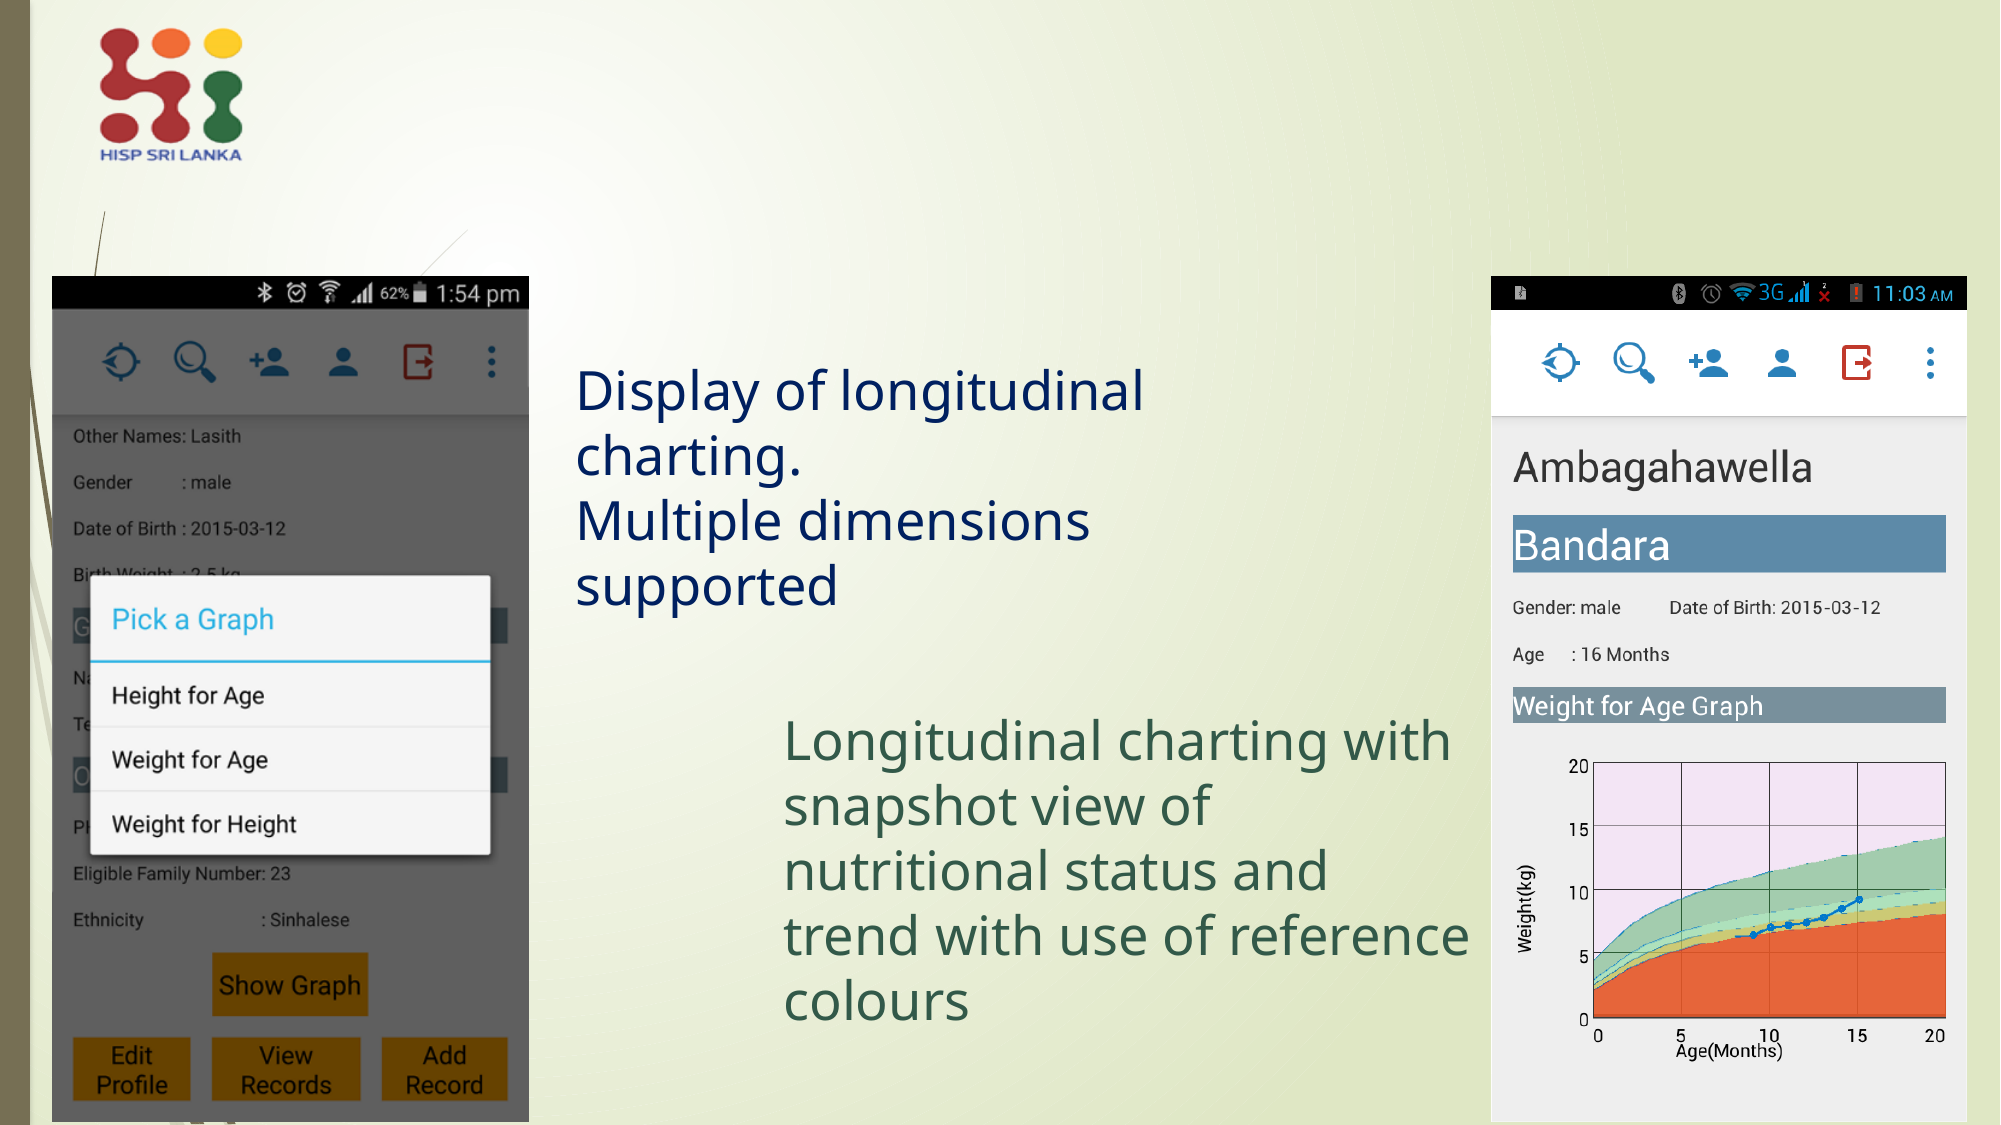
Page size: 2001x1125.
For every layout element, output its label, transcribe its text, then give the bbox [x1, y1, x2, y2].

text_box Longitudinal charting with snapshot view of nutritional status and trend with use of reference colours [768, 699, 1485, 1039]
picture [1490, 276, 1967, 1123]
text_box Display of longitudinal charting. Multiple dimensions supported [560, 349, 1286, 624]
picture [52, 276, 529, 1123]
picture [27, 2, 318, 192]
